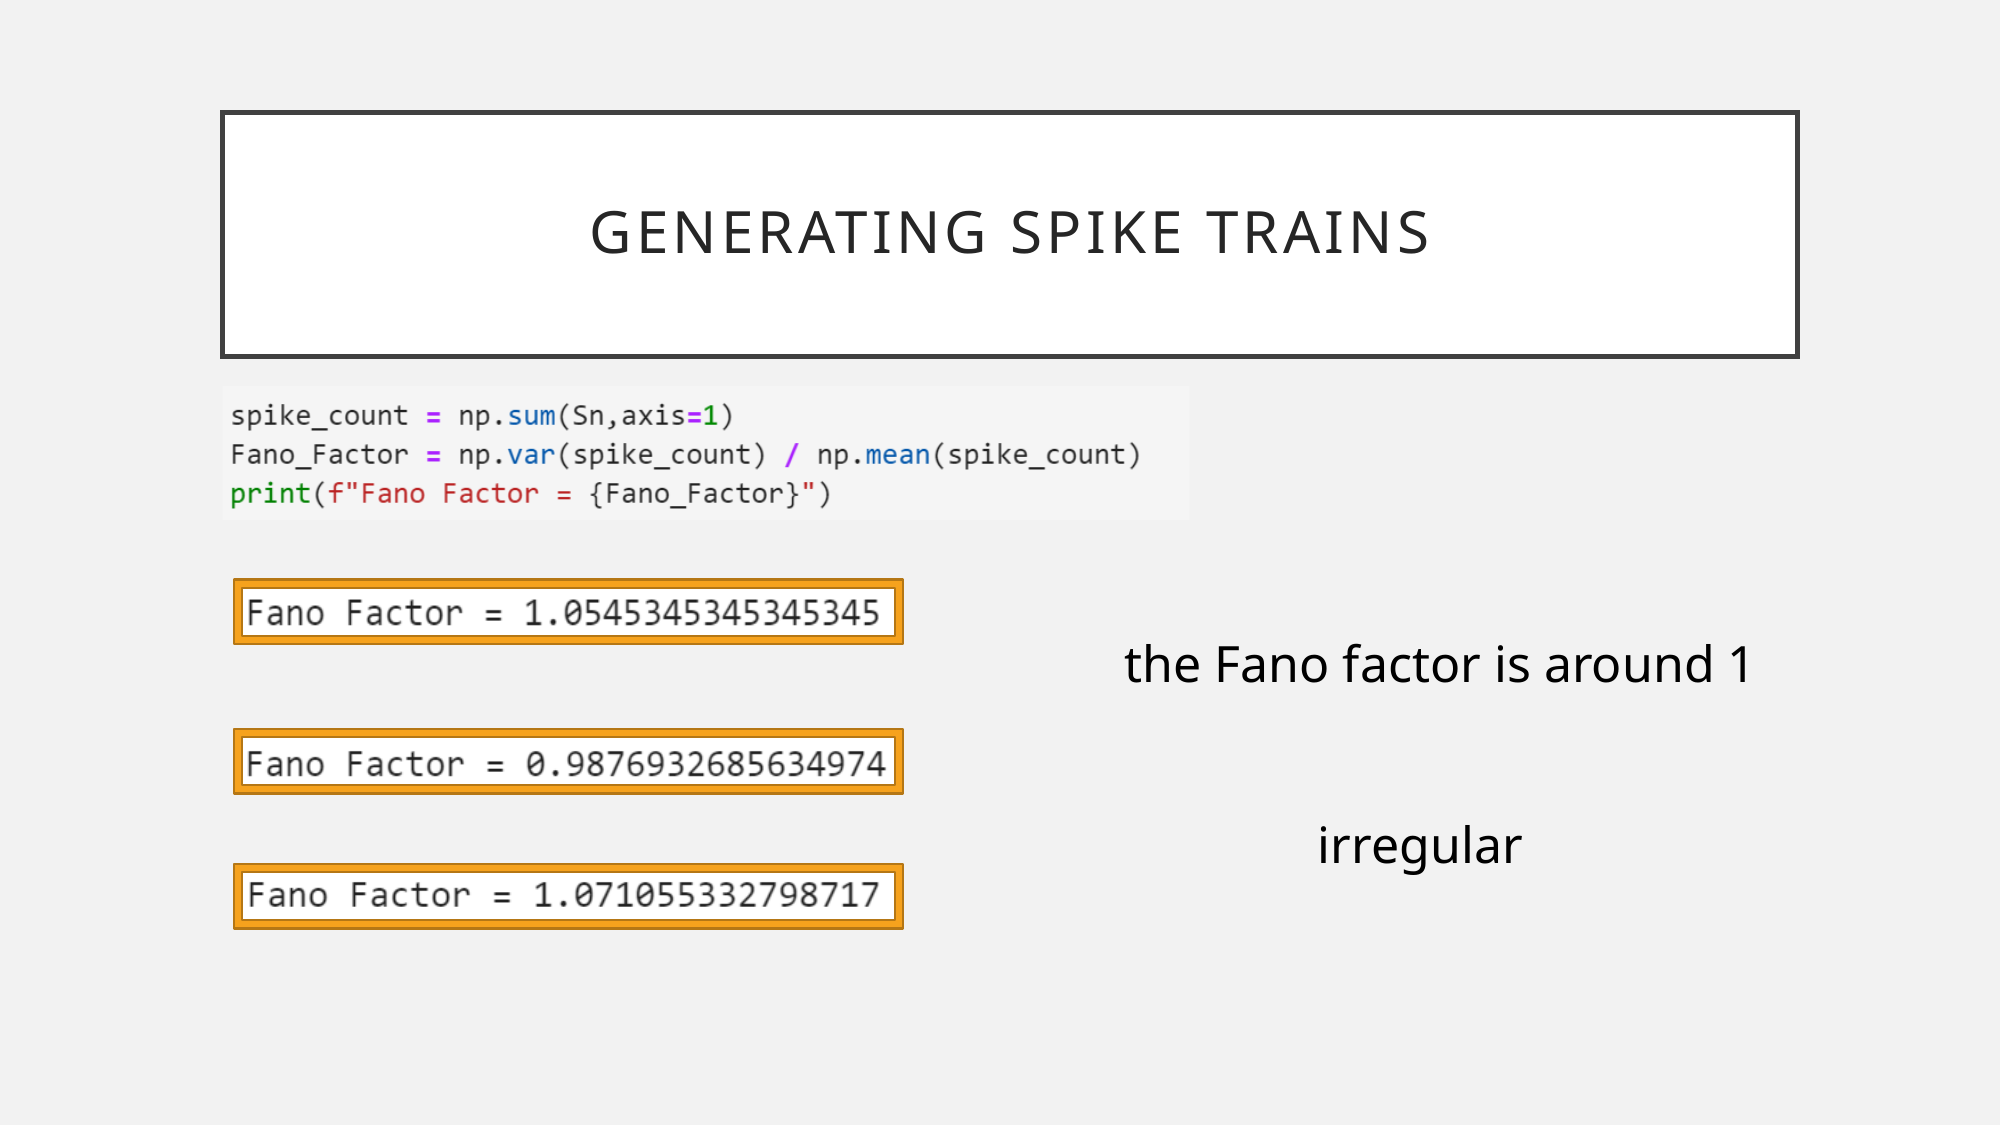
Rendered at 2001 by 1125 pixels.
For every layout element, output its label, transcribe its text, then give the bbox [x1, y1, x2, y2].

text_box [233, 728, 904, 795]
picture [222, 386, 1190, 520]
text_box irregular [1197, 806, 1643, 881]
text_box [233, 863, 904, 930]
text_box [233, 578, 904, 645]
text_box the Fano factor is around 1 [1109, 624, 1867, 700]
picture [233, 733, 897, 789]
picture [238, 863, 899, 921]
title generating spike trains [220, 110, 1800, 359]
picture [233, 583, 895, 638]
